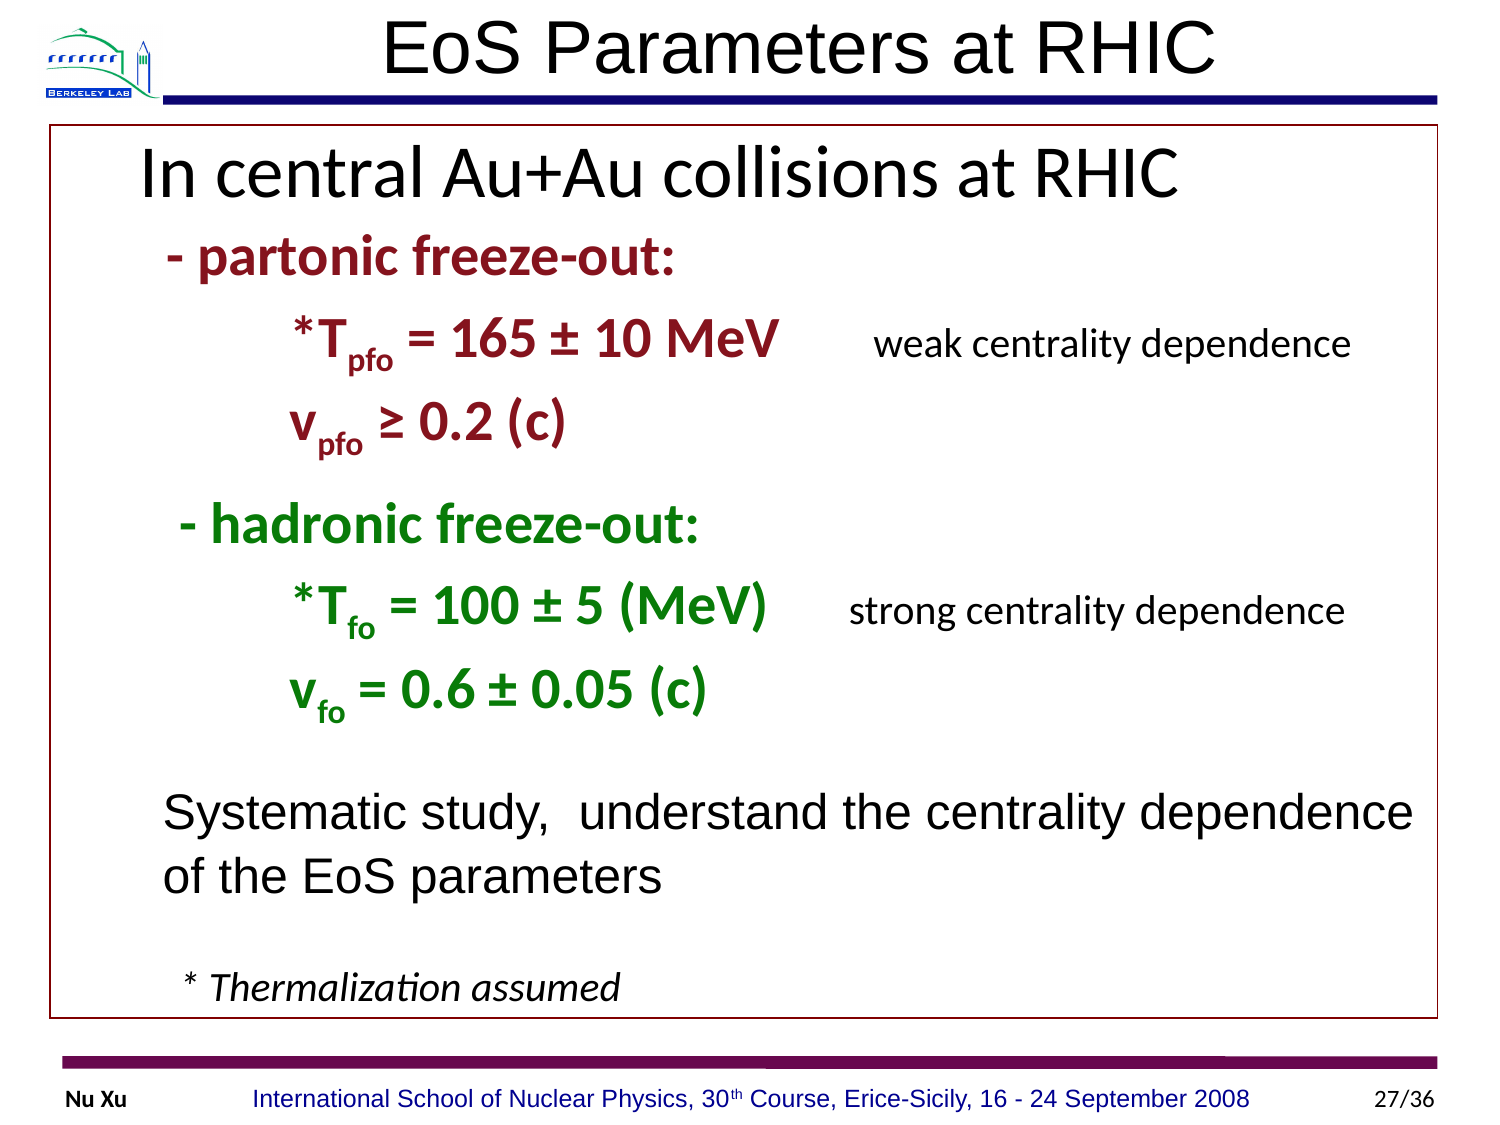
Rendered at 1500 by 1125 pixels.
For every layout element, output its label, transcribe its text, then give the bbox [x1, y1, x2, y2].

picture [37, 24, 163, 106]
title EoS Parameters at RHIC [162, 0, 1438, 88]
text_box In central Au+Au collisions at RHIC - partonic freeze-out: *Tpfo = 165 ± 10 MeV weak centrality dependence vpfo ≥ 0.2 (c) - hadronic freeze-out: *Tfo = 100 ± 5 (MeV) strong centrality dependence vfo = 0.6 ± 0.05 (c) Systematic study, understand the centrality dependence of the EoS parameters * Thermalization assumed [50, 125, 1438, 1019]
